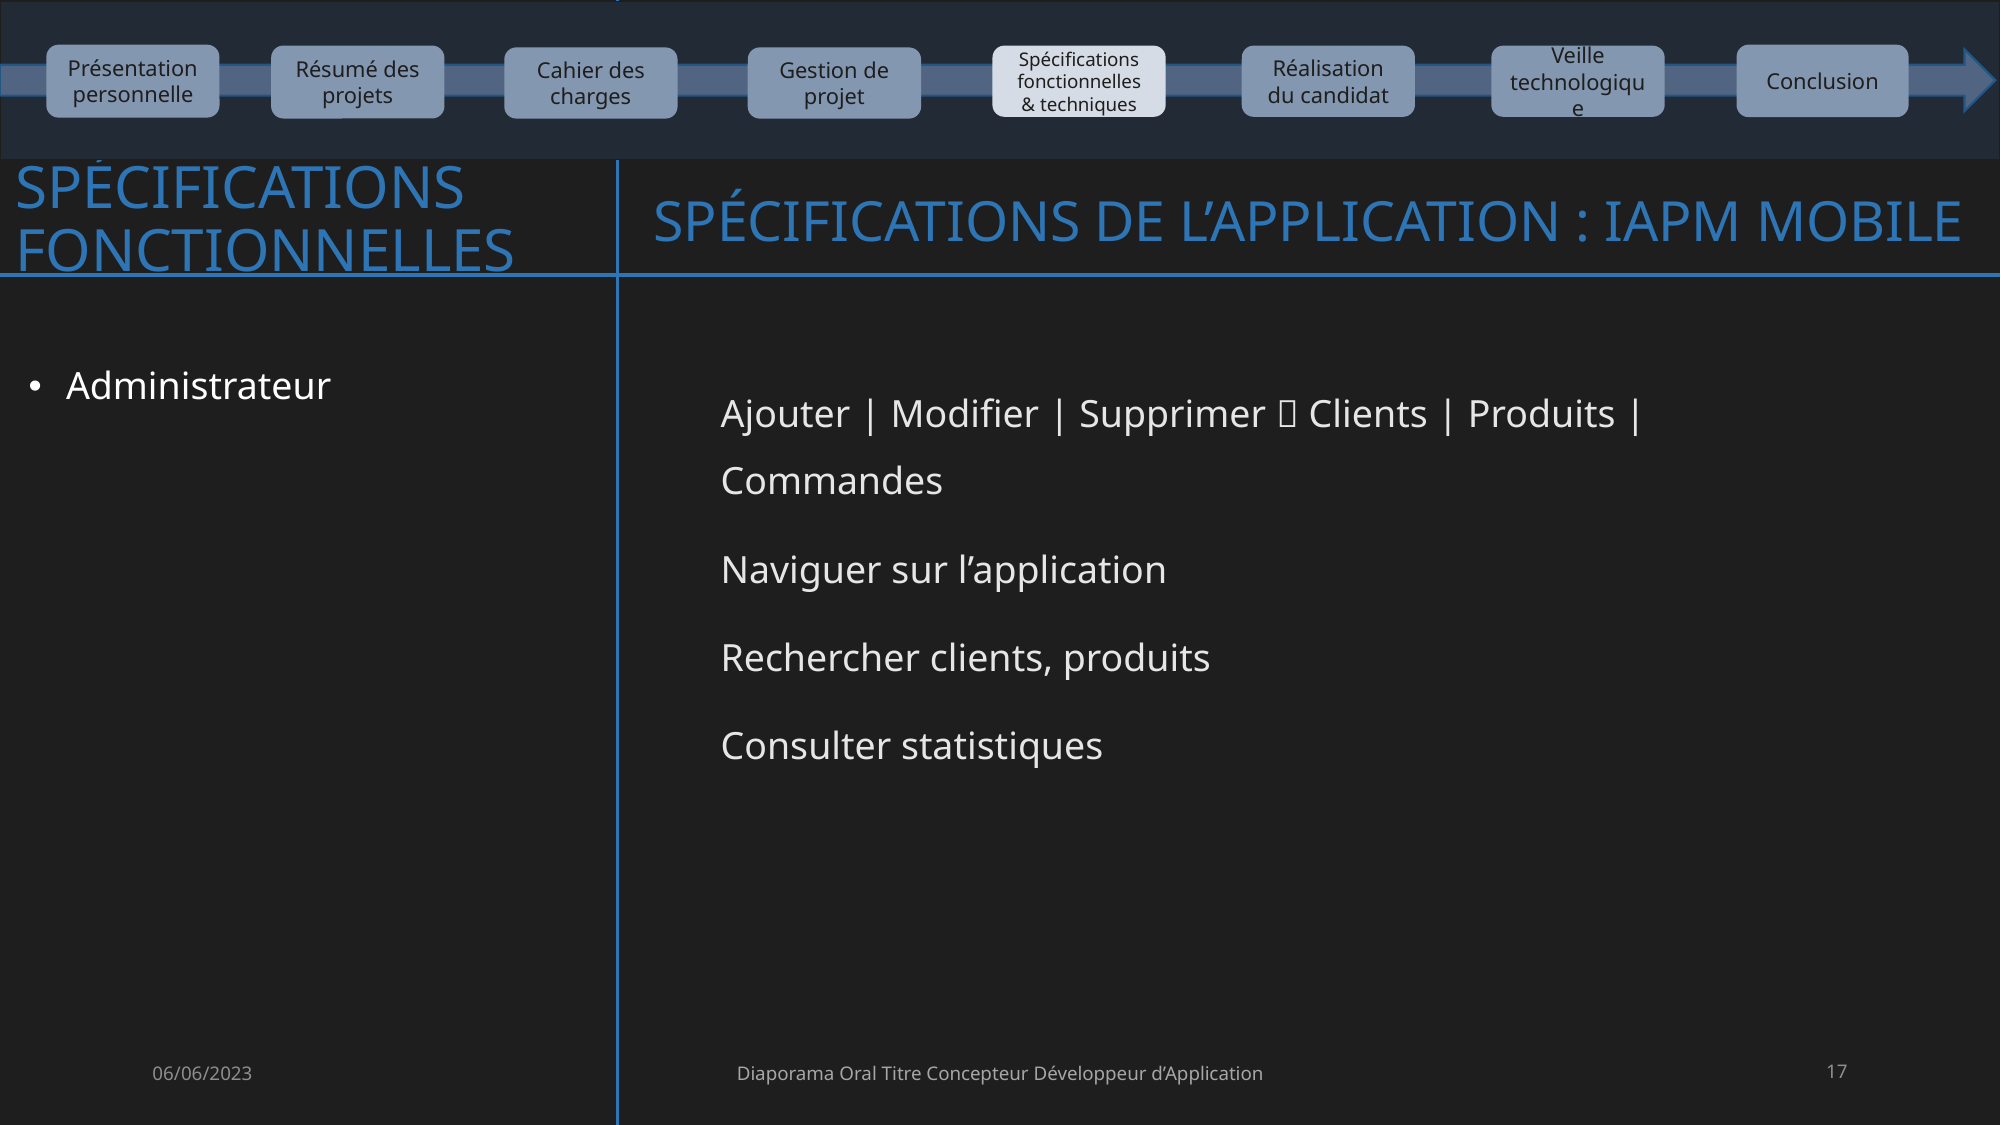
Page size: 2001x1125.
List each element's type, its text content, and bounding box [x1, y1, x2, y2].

slide_number 17 [1412, 1042, 1863, 1103]
text_box Spécifications de l’application : IAPM Mobile [653, 179, 1985, 261]
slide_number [137, 1042, 588, 1103]
footer Diaporama Oral Titre Concepteur Développeur d’Application [662, 1042, 1338, 1103]
text_box Ajouter | Modifier | Supprimer  Clients | Produits | Commandes Naviguer sur l’application Rechercher clients, produits Consulter statistiques [720, 359, 1779, 877]
title Spécifications fonctionnelles [15, 160, 647, 292]
text_box Administrateur [28, 359, 556, 420]
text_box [0, 1, 2000, 160]
